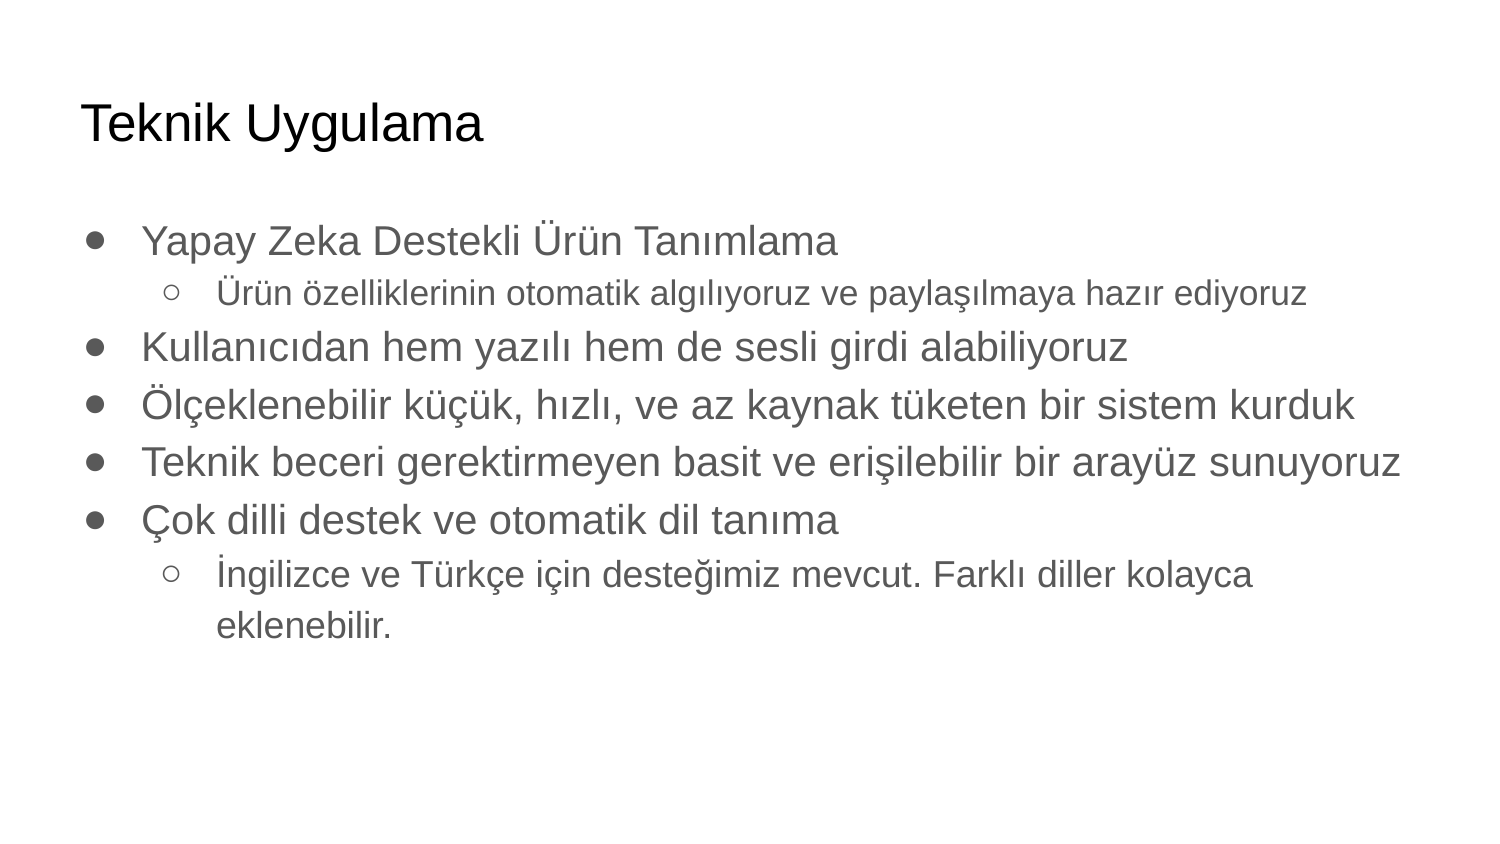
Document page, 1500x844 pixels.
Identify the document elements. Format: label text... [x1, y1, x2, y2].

title Teknik Uygulama [51, 72, 1449, 167]
list Yapay Zeka Destekli Ürün Tanımlama Ürün özelliklerinin otomatik algılıyoruz ve paylaşılmaya hazır ediyoruz Kullanıcıdan hem yazılı hem de sesli girdi alabiliyoruz Ölçeklenebilir küçük, hızlı, ve az kaynak tüketen bir sistem kurduk Teknik beceri gerektirmeyen basit ve erişilebilir bir arayüz sunuyoruz Çok dilli destek ve otomatik dil tanıma İngilizce ve Türkçe için desteğimiz mevcut. Farklı diller kolayca eklenebilir. [51, 190, 1449, 752]
